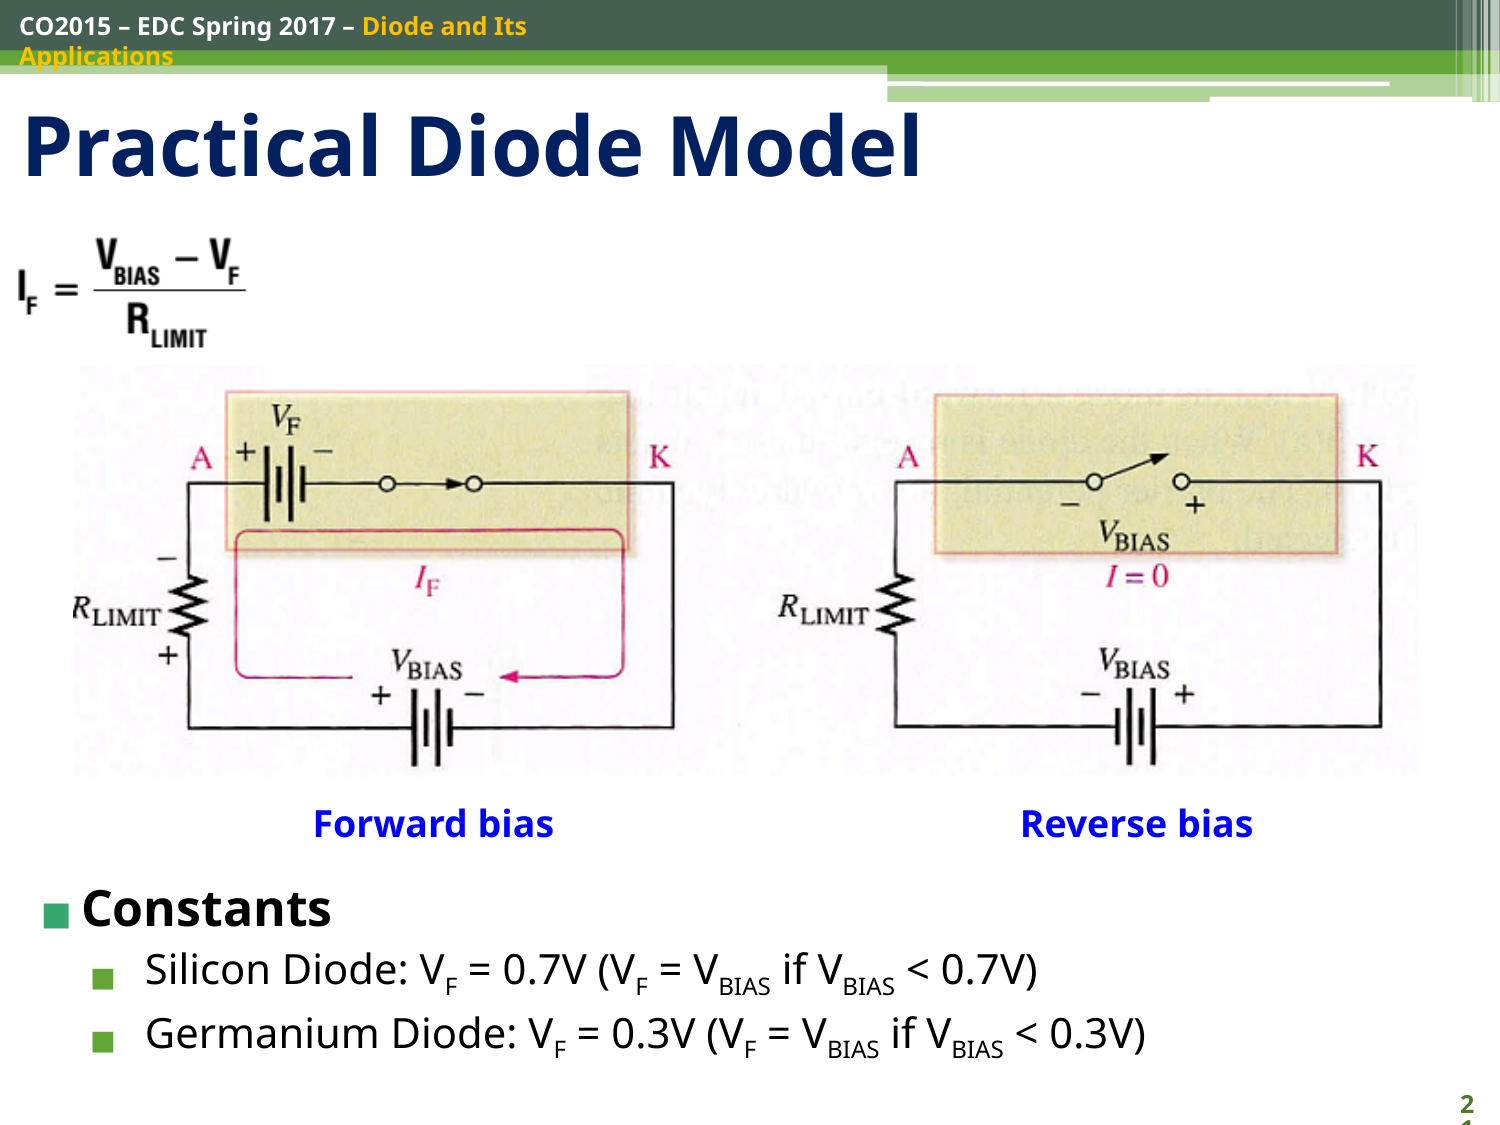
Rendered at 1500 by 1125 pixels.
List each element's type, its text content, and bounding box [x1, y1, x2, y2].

picture [5, 226, 1418, 777]
text_box Forward bias [297, 792, 593, 853]
list Constants Silicon Diode: VF = 0.7V (VF = VBIAS if VBIAS < 0.7V) Germanium Diode: VF = 0.3V (VF = VBIAS if VBIAS < 0.3V) [6, 869, 1485, 1079]
title Practical Diode Model [6, 77, 1485, 209]
text_box Reverse bias [1004, 792, 1295, 853]
